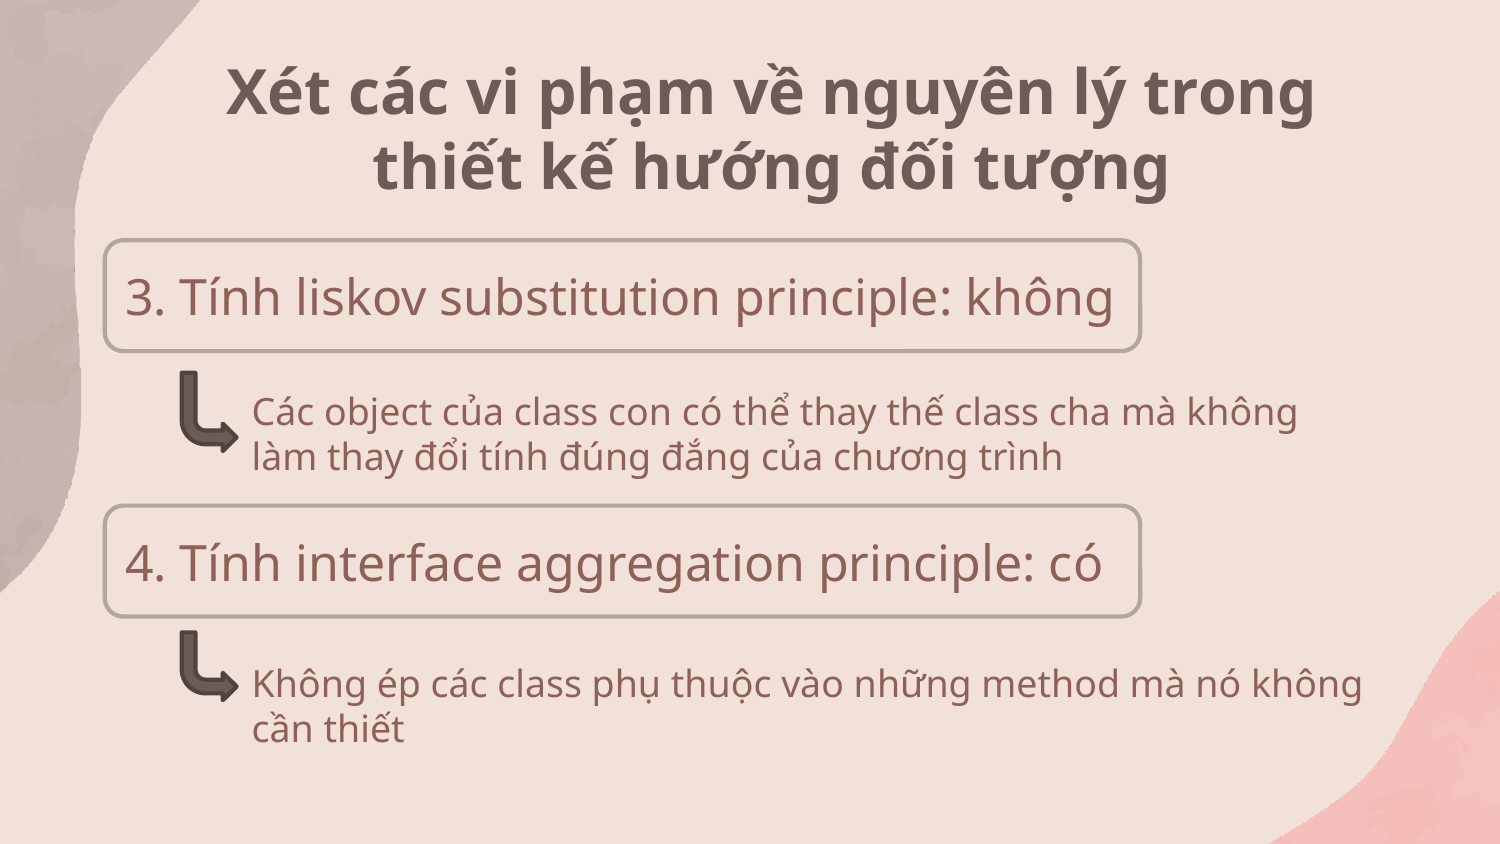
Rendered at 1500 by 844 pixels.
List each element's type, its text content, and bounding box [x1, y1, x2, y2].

title Các object của class con có thể thay thế class cha mà không làm thay đổi tính đúng đắng của chương trình [236, 372, 1364, 467]
text_box Không ép các class phụ thuộc vào những method mà nó không cần thiết [236, 645, 1382, 797]
text_box Xét các vi phạm về nguyên lý trong thiết kế hướng đối tượng [208, 83, 1336, 172]
picture [0, 0, 1500, 844]
text_box [179, 630, 239, 703]
text_box [179, 370, 239, 454]
text_box 3. Tính liskov substitution principle: không [102, 238, 1143, 354]
text_box 4. Tính interface aggregation principle: có [102, 503, 1143, 619]
